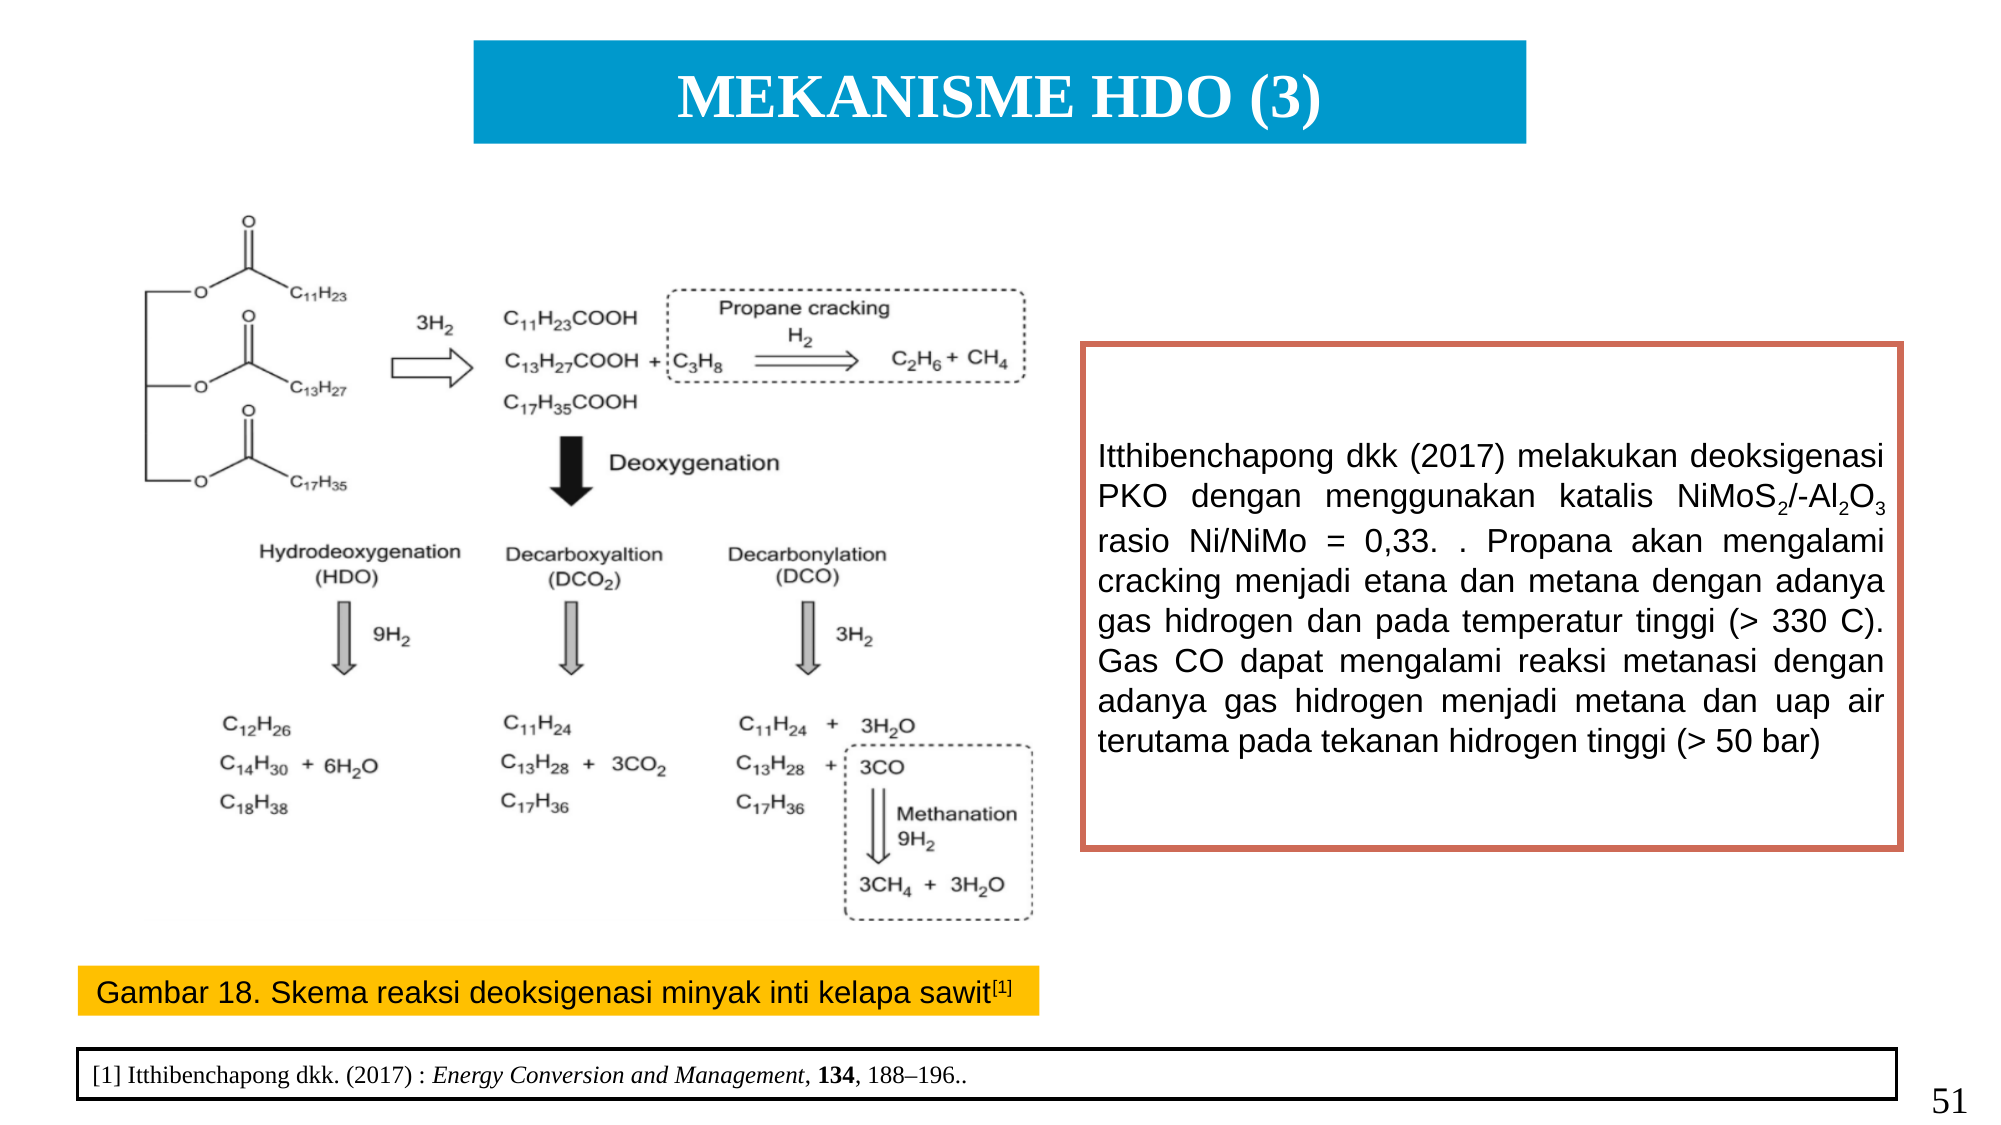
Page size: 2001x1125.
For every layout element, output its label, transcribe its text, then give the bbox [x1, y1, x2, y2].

text_box [1] Itthibenchapong dkk. (2017) : Energy Conversion and Management, 134, 188–196.. [77, 1048, 1897, 1100]
text_box Gambar 18. Skema reaksi deoksigenasi minyak inti kelapa sawit[1] [77, 965, 1040, 1017]
text_box MEKANISME HDO (3) [473, 39, 1527, 145]
picture [63, 200, 1054, 925]
text_box 51 [1899, 1070, 2000, 1125]
